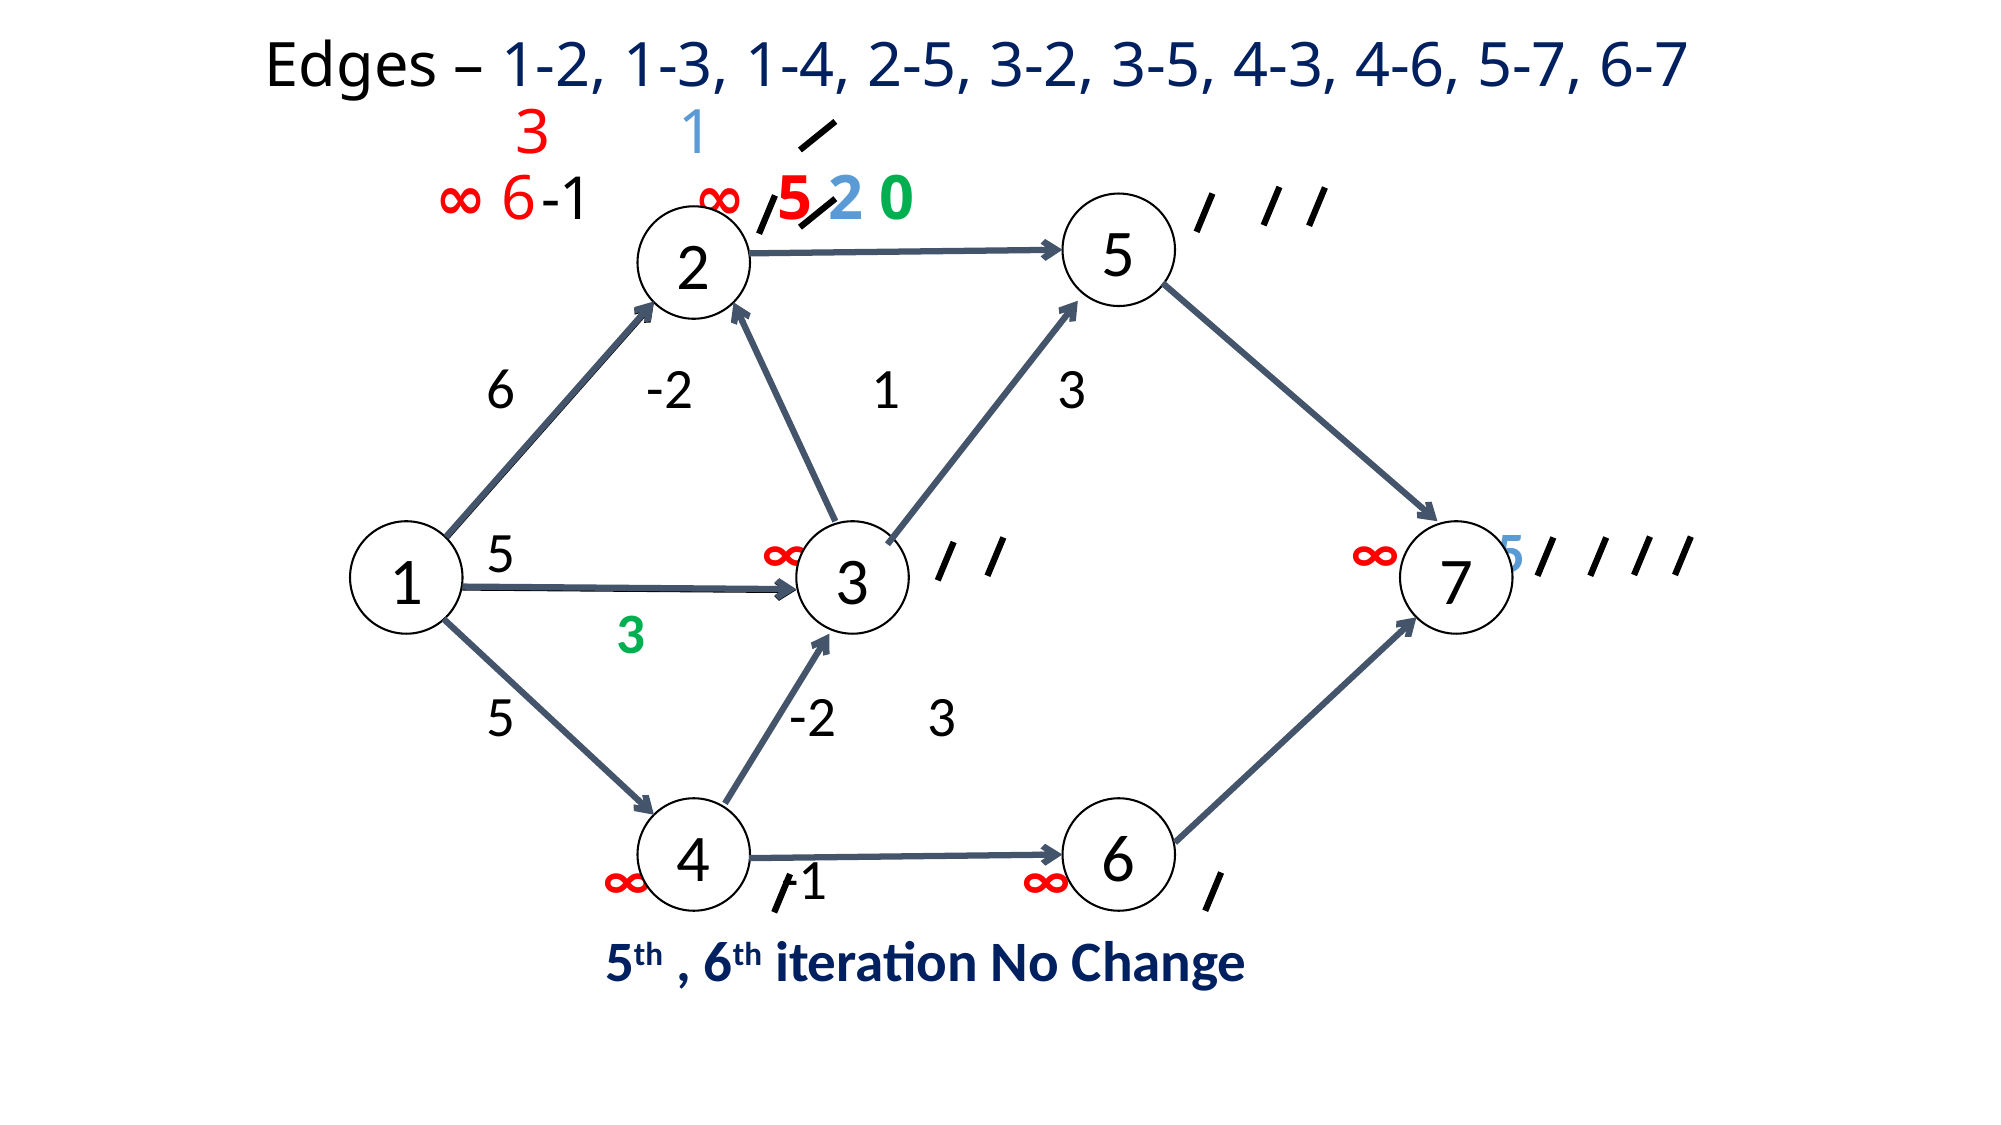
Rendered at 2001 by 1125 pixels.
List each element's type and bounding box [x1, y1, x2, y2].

title [249, 18, 1713, 249]
text_box [1196, 193, 1213, 232]
text_box [1309, 187, 1325, 226]
text_box [759, 195, 775, 234]
text_box [1263, 186, 1280, 226]
list [450, 305, 832, 586]
text_box [799, 121, 836, 150]
text_box [799, 198, 836, 228]
text_box [774, 874, 791, 913]
text_box [1205, 872, 1222, 911]
text_box [1674, 536, 1691, 575]
text_box [1590, 537, 1607, 576]
text_box [348, 192, 1514, 912]
list [324, 262, 1750, 1050]
text_box [1634, 536, 1650, 575]
text_box [1537, 537, 1554, 576]
